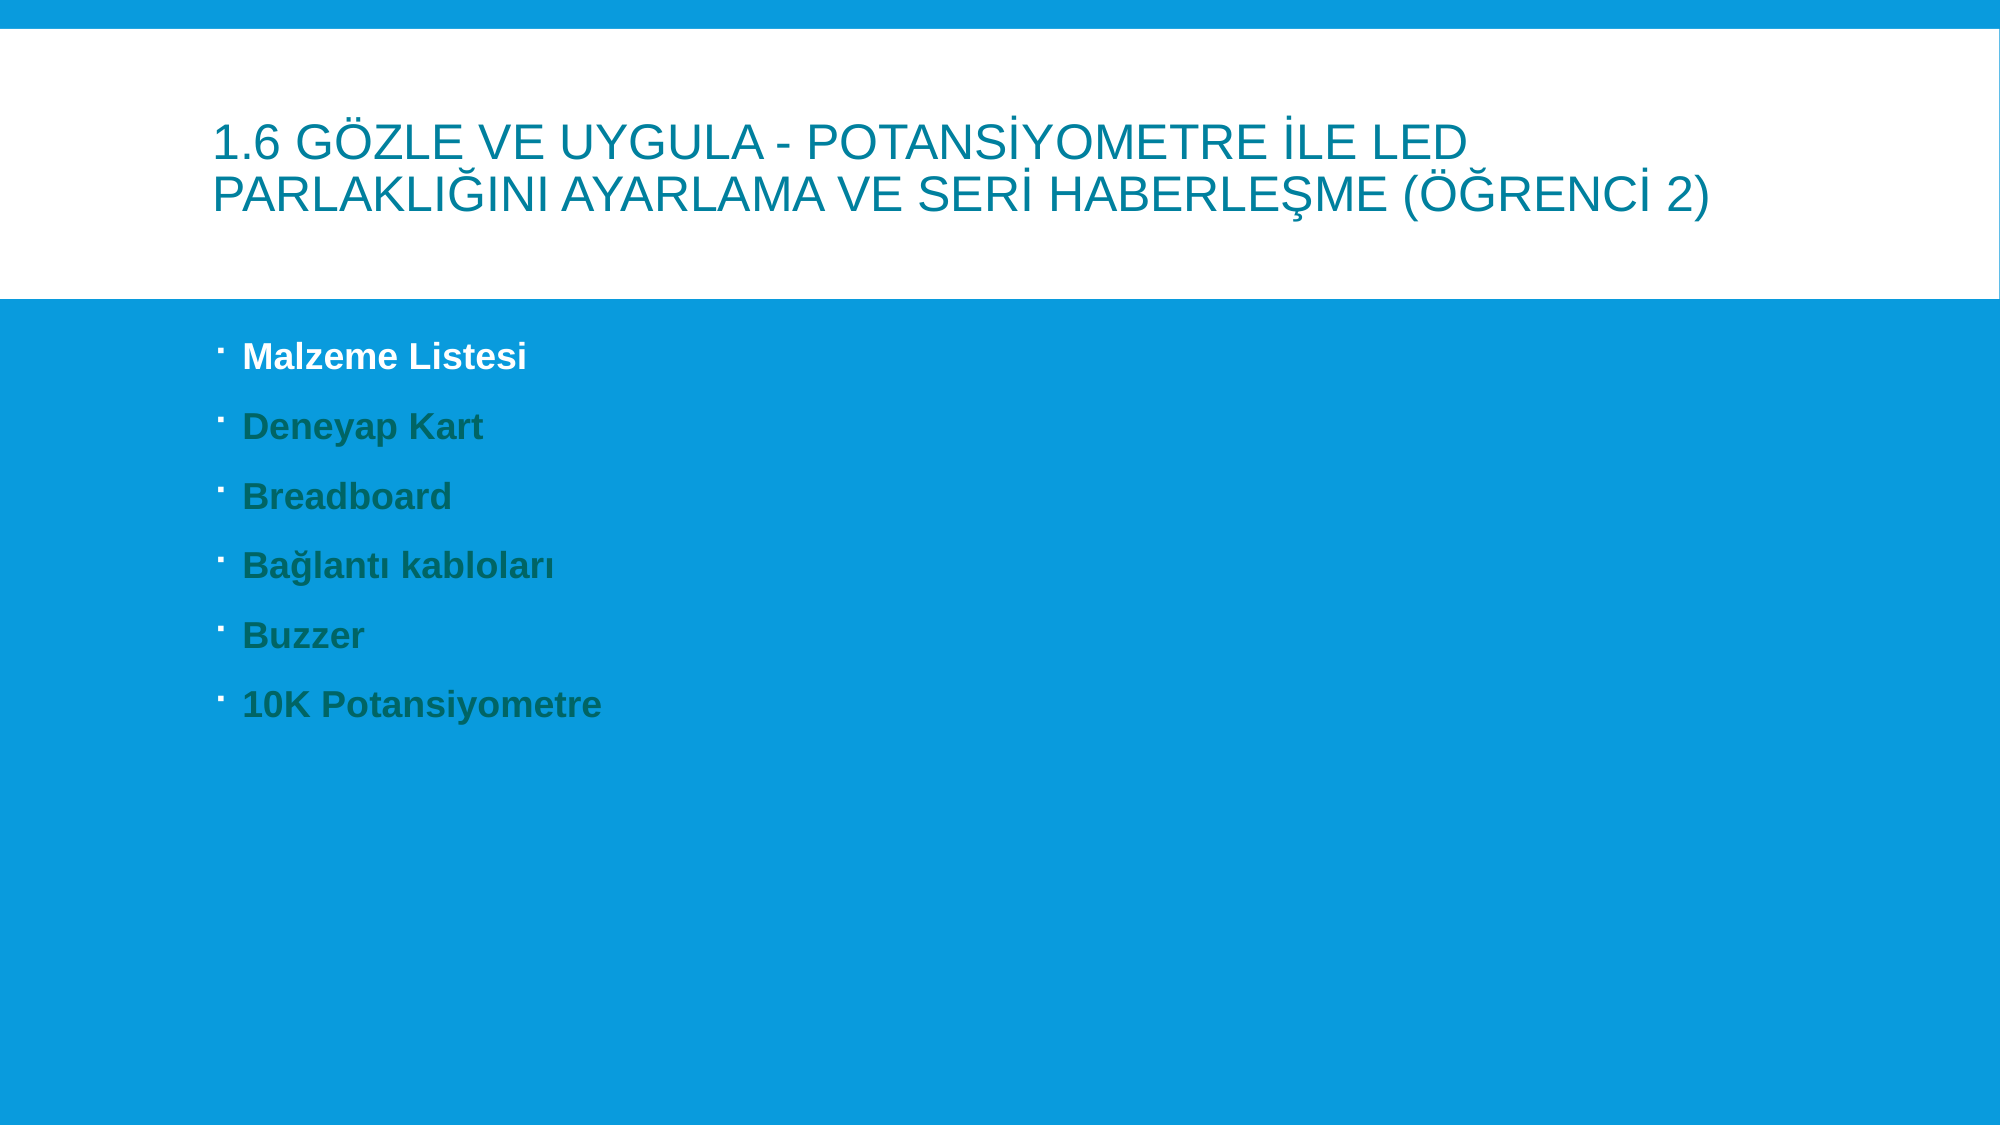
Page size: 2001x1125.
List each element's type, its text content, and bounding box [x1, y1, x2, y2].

list Malzeme Listesi Deneyap Kart Breadboard Bağlantı kabloları Buzzer 10K Potansiyometre [197, 329, 1803, 1020]
title 1.6 Gözle ve Uygula - Potansiyometre ile LED parlaklığını ayarlama ve Seri Haberleşme (Öğrenci 2) [197, 46, 1803, 295]
